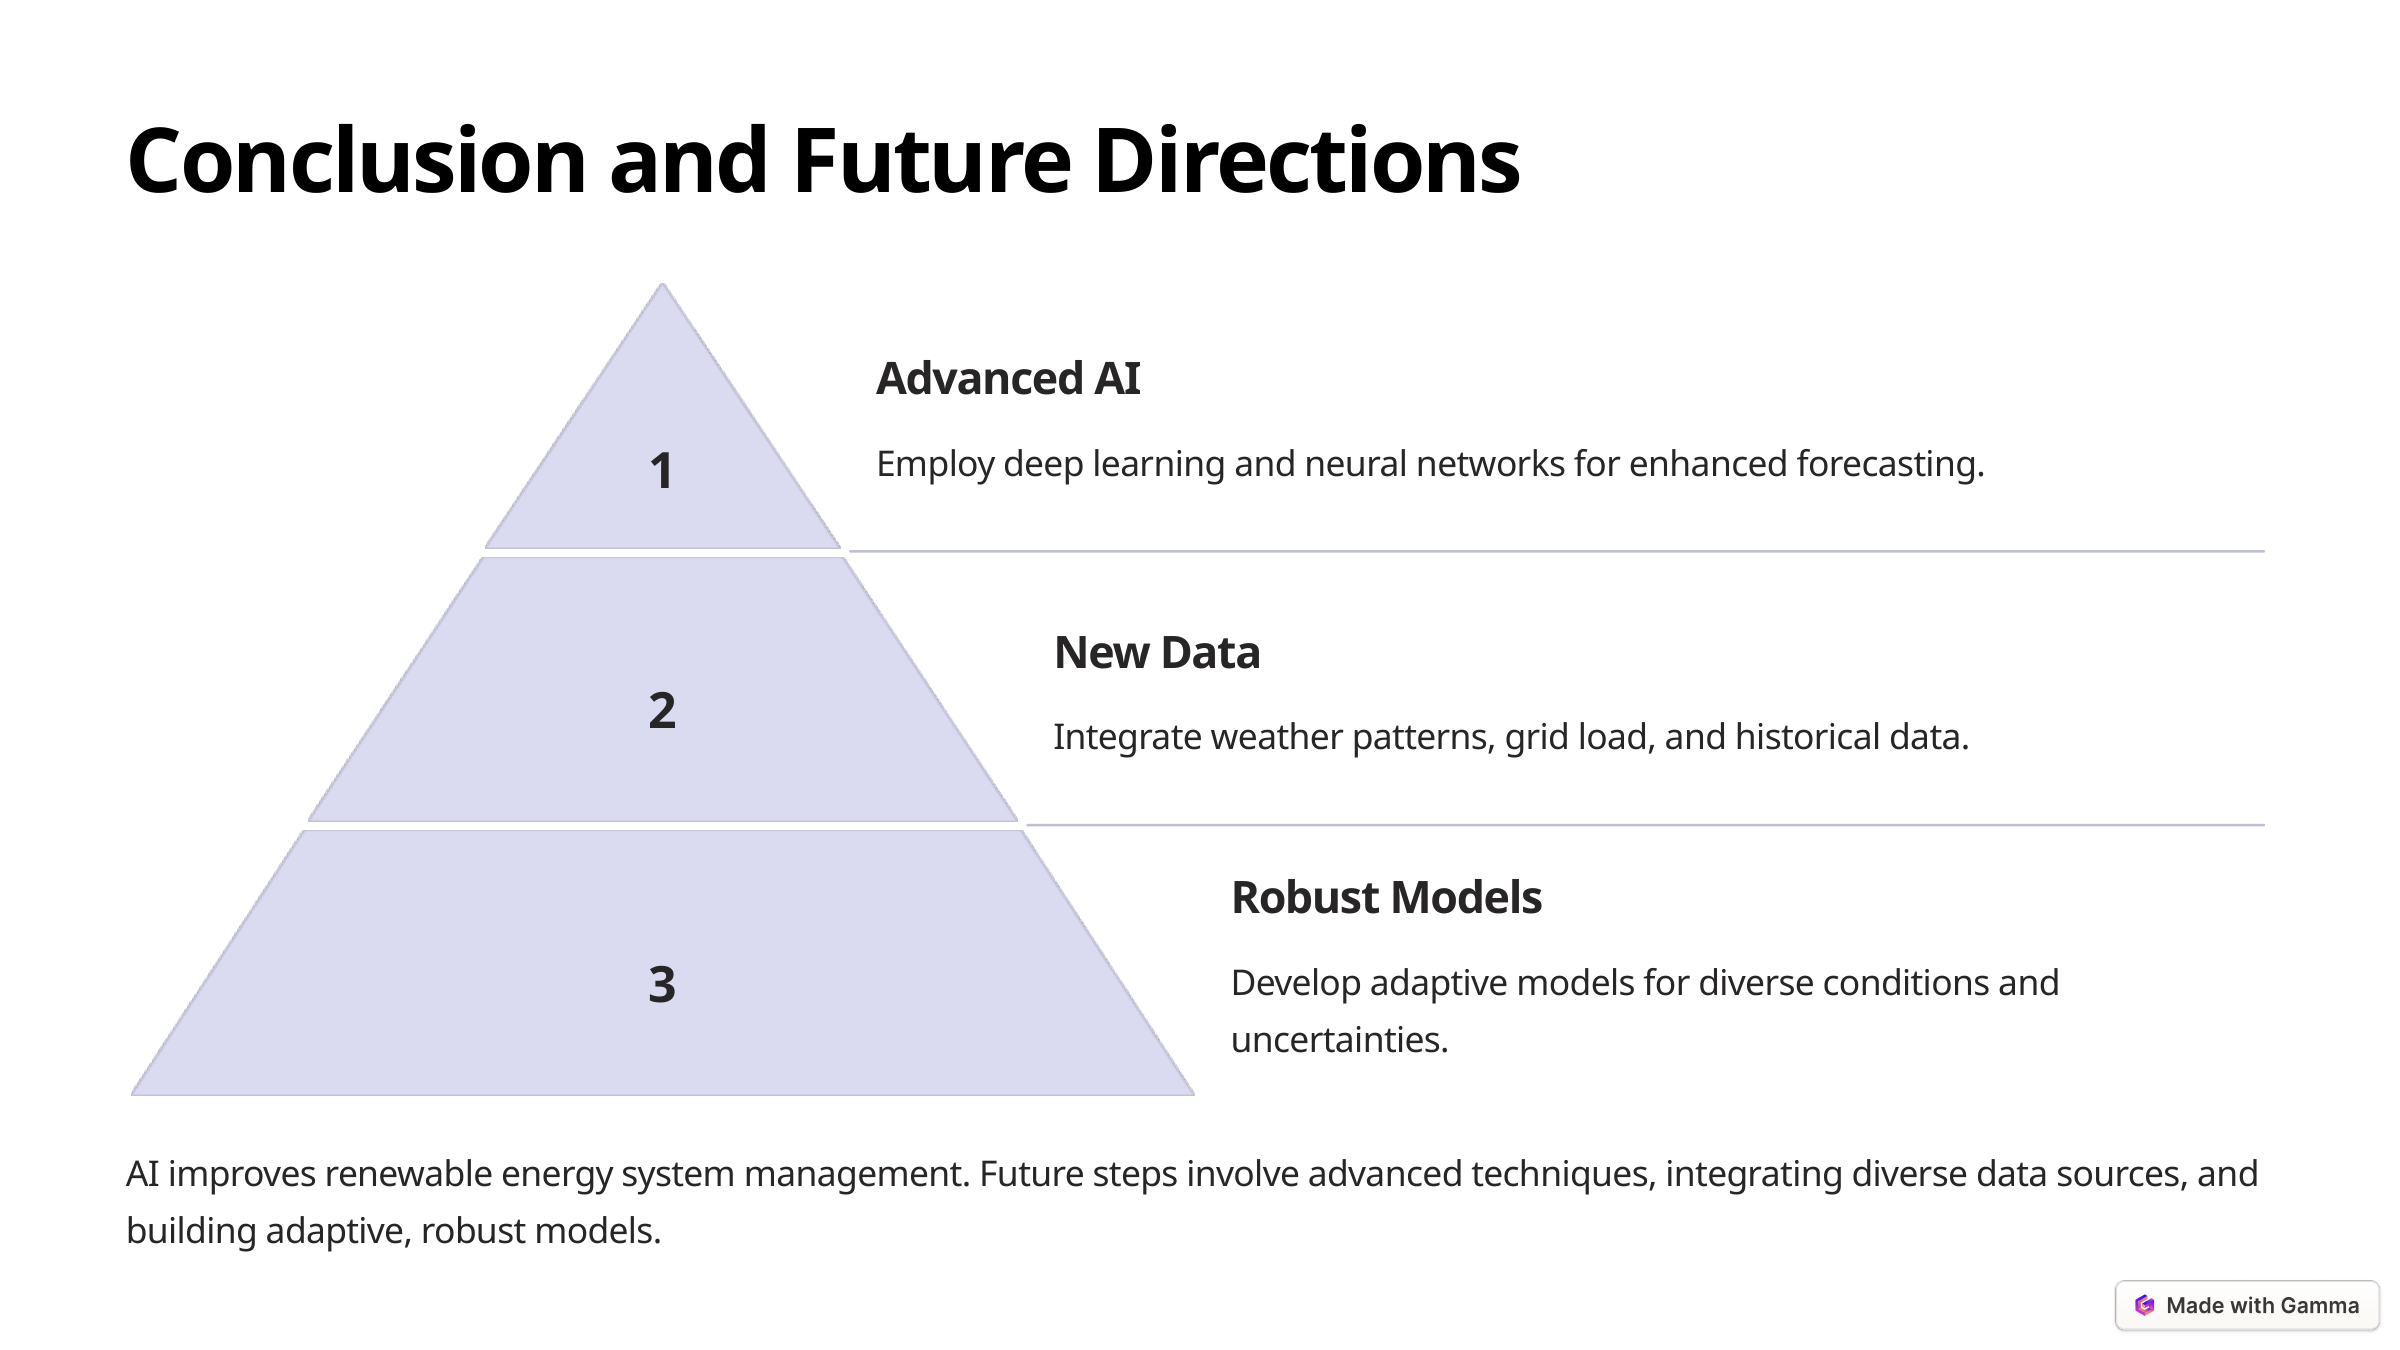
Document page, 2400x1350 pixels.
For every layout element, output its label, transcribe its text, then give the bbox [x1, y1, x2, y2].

picture [131, 830, 1195, 1096]
text_box Employ deep learning and neural networks for enhanced forecasting. [876, 425, 2003, 484]
text_box Integrate weather patterns, grid load, and historical data. [1053, 699, 1975, 758]
text_box AI improves renewable energy system management. Future steps involve advanced techniques, integrating diverse data sources, and building adaptive, robust models. [125, 1136, 2274, 1252]
text_box Conclusion and Future Directions [125, 98, 1497, 212]
picture [308, 557, 1018, 822]
text_box [1026, 823, 2266, 827]
picture [485, 283, 841, 549]
text_box Robust Models [1230, 866, 1681, 924]
text_box New Data [1053, 621, 1504, 679]
picture [2106, 1271, 2389, 1339]
text_box Develop adaptive models for diverse conditions and uncertainties. [1230, 944, 2239, 1060]
text_box Advanced AI [876, 348, 1326, 405]
